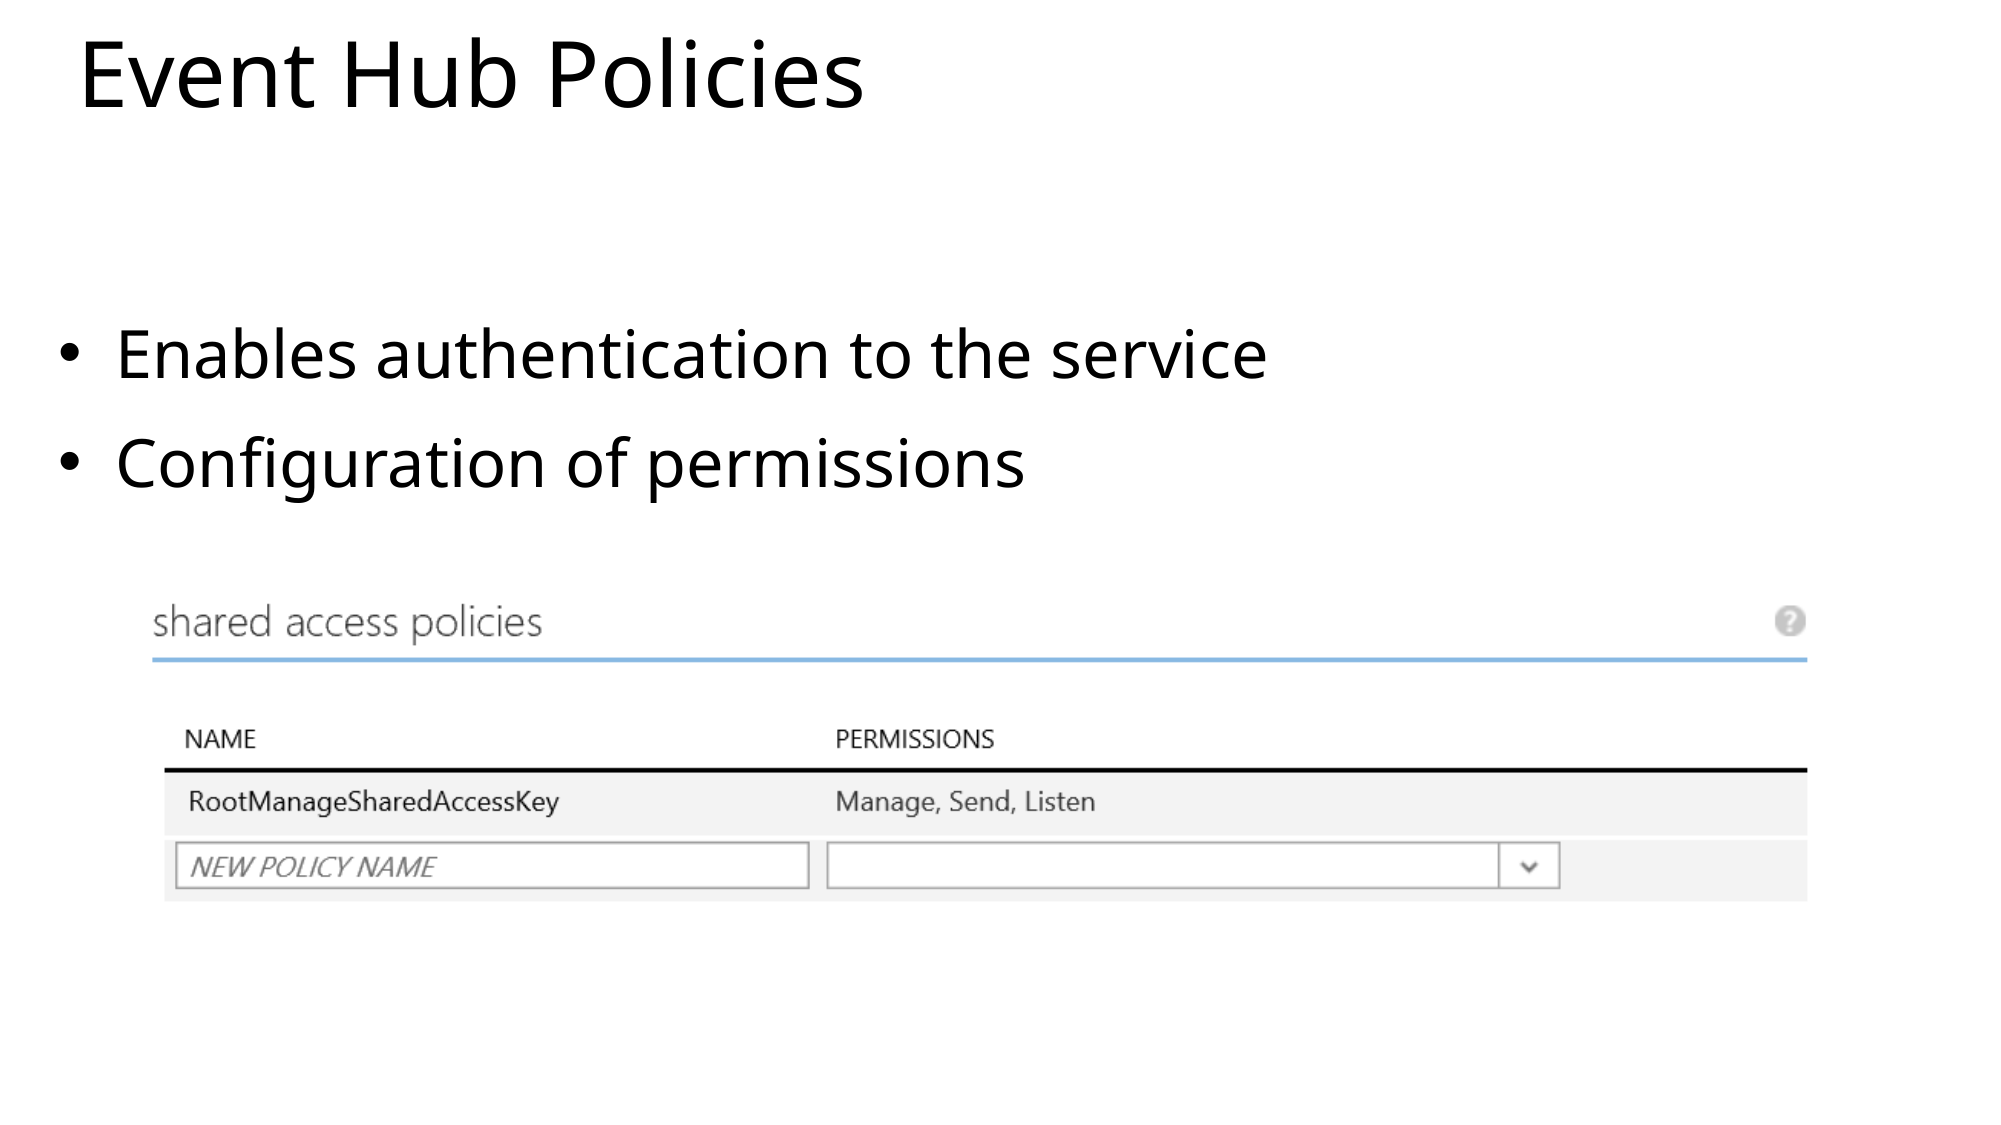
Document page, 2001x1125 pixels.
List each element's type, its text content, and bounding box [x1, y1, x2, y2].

list Enables authentication to the service Configuration of permissions [44, 195, 1956, 641]
picture [148, 572, 1852, 990]
title Event Hub Policies [62, 29, 1953, 195]
